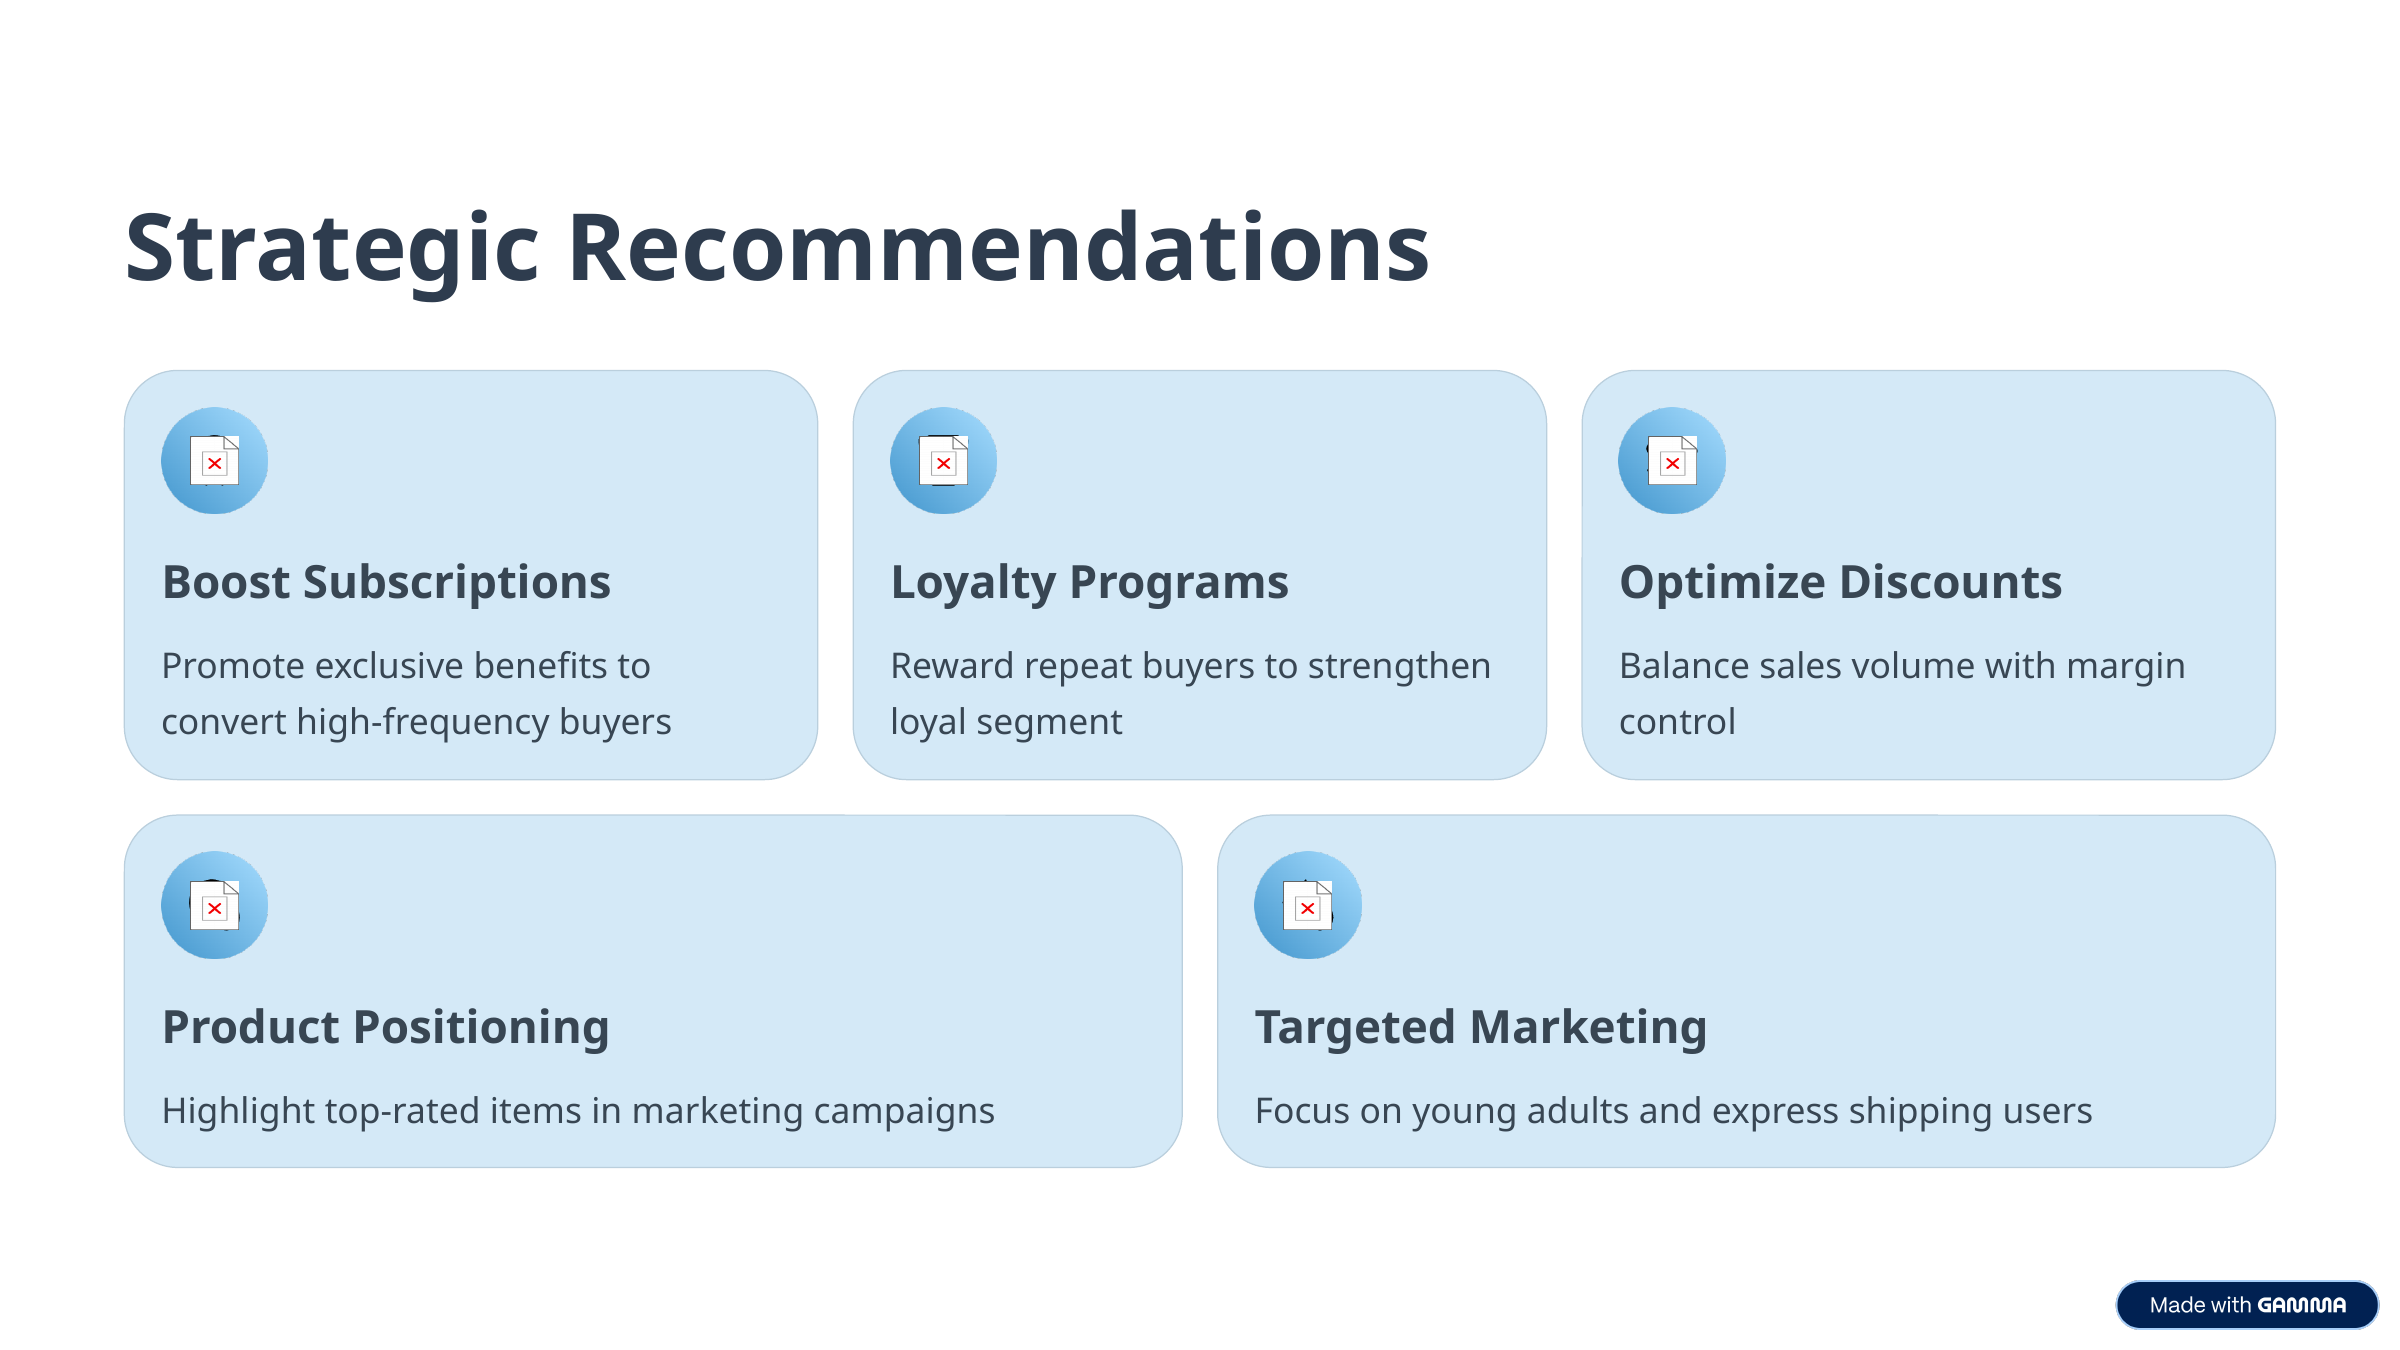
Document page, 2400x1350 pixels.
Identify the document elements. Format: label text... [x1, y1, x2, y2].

picture [1254, 851, 1362, 959]
picture [2106, 1271, 2389, 1339]
text_box [124, 370, 818, 780]
text_box Loyalty Programs [890, 549, 1358, 608]
text_box Strategic Recommendations [124, 182, 1309, 300]
picture [890, 407, 997, 514]
text_box [853, 370, 1547, 780]
text_box Optimize Discounts [1618, 549, 2087, 608]
text_box Reward repeat buyers to strengthen loyal segment [890, 629, 1510, 743]
text_box Product Positioning [161, 994, 629, 1053]
text_box Highlight top-rated items in marketing campaigns [161, 1073, 1146, 1131]
picture [161, 851, 268, 959]
text_box [1582, 370, 2276, 780]
text_box Focus on young adults and express shipping users [1254, 1073, 2239, 1131]
text_box [1217, 815, 2276, 1168]
text_box Balance sales volume with margin control [1618, 629, 2239, 743]
picture [161, 407, 268, 514]
picture [1618, 407, 1726, 514]
text_box Boost Subscriptions [161, 549, 629, 608]
text_box [124, 815, 1183, 1168]
text_box Targeted Marketing [1254, 994, 1723, 1053]
text_box Promote exclusive benefits to convert high-frequency buyers [161, 629, 781, 743]
